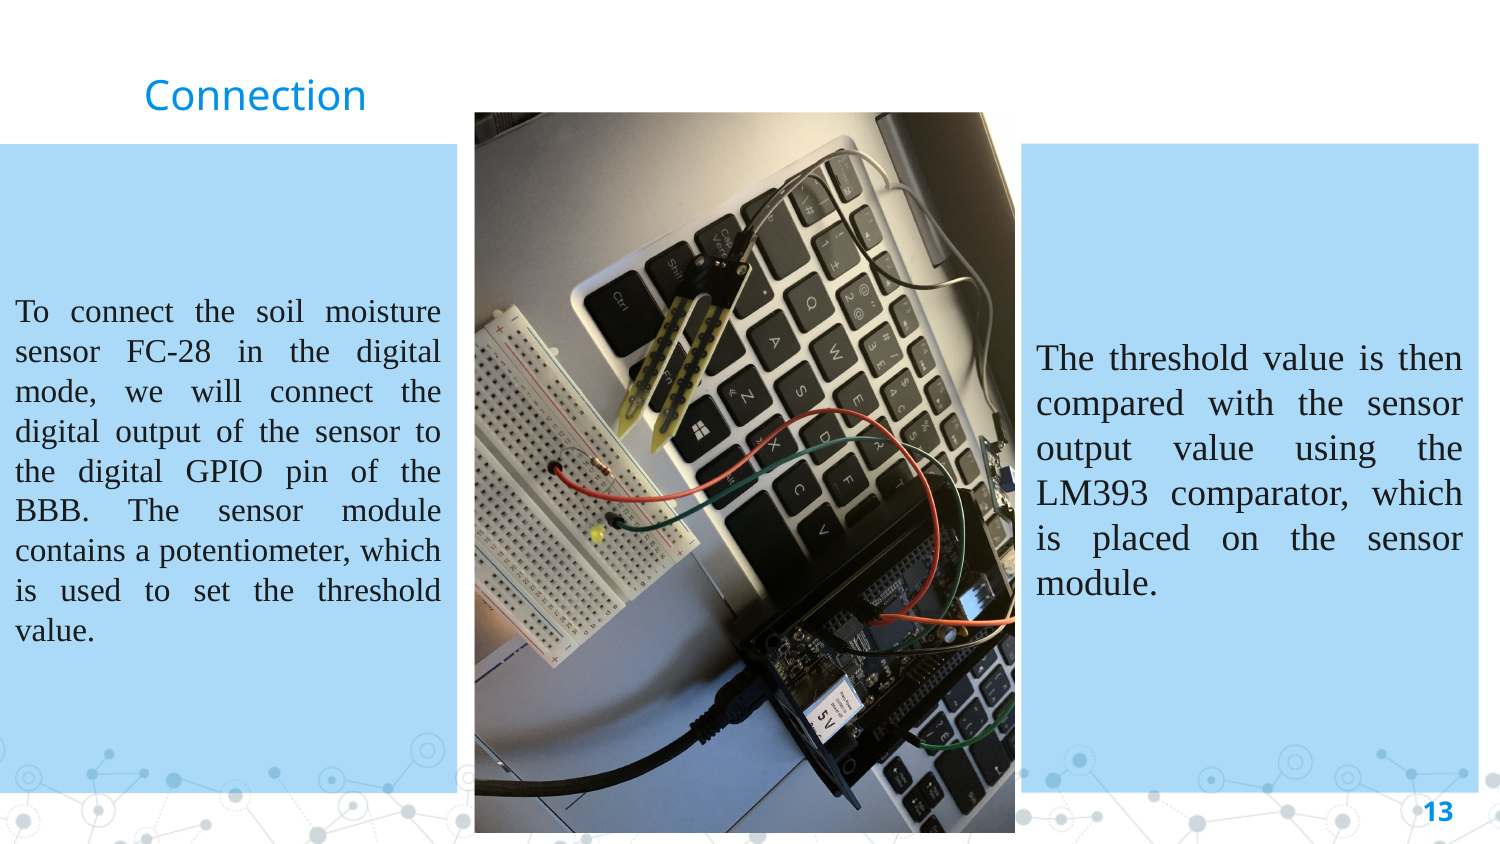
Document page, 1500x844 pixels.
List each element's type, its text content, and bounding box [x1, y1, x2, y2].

text_box [128, 388, 475, 787]
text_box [547, 194, 953, 200]
text_box The threshold value is then compared with the sensor output value using the LM393 comparator, which is placed on the sensor module. [1021, 143, 1479, 793]
title Connection [128, 18, 1372, 134]
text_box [547, 751, 953, 758]
picture [0, 0, 1500, 844]
slide_number 13 [1378, 793, 1469, 844]
text_box To connect the soil moisture sensor FC-28 in the digital mode, we will connect the digital output of the sensor to the digital GPIO pin of the BBB. The sensor module contains a potentiometer, which is used to set the threshold value. [0, 144, 458, 794]
